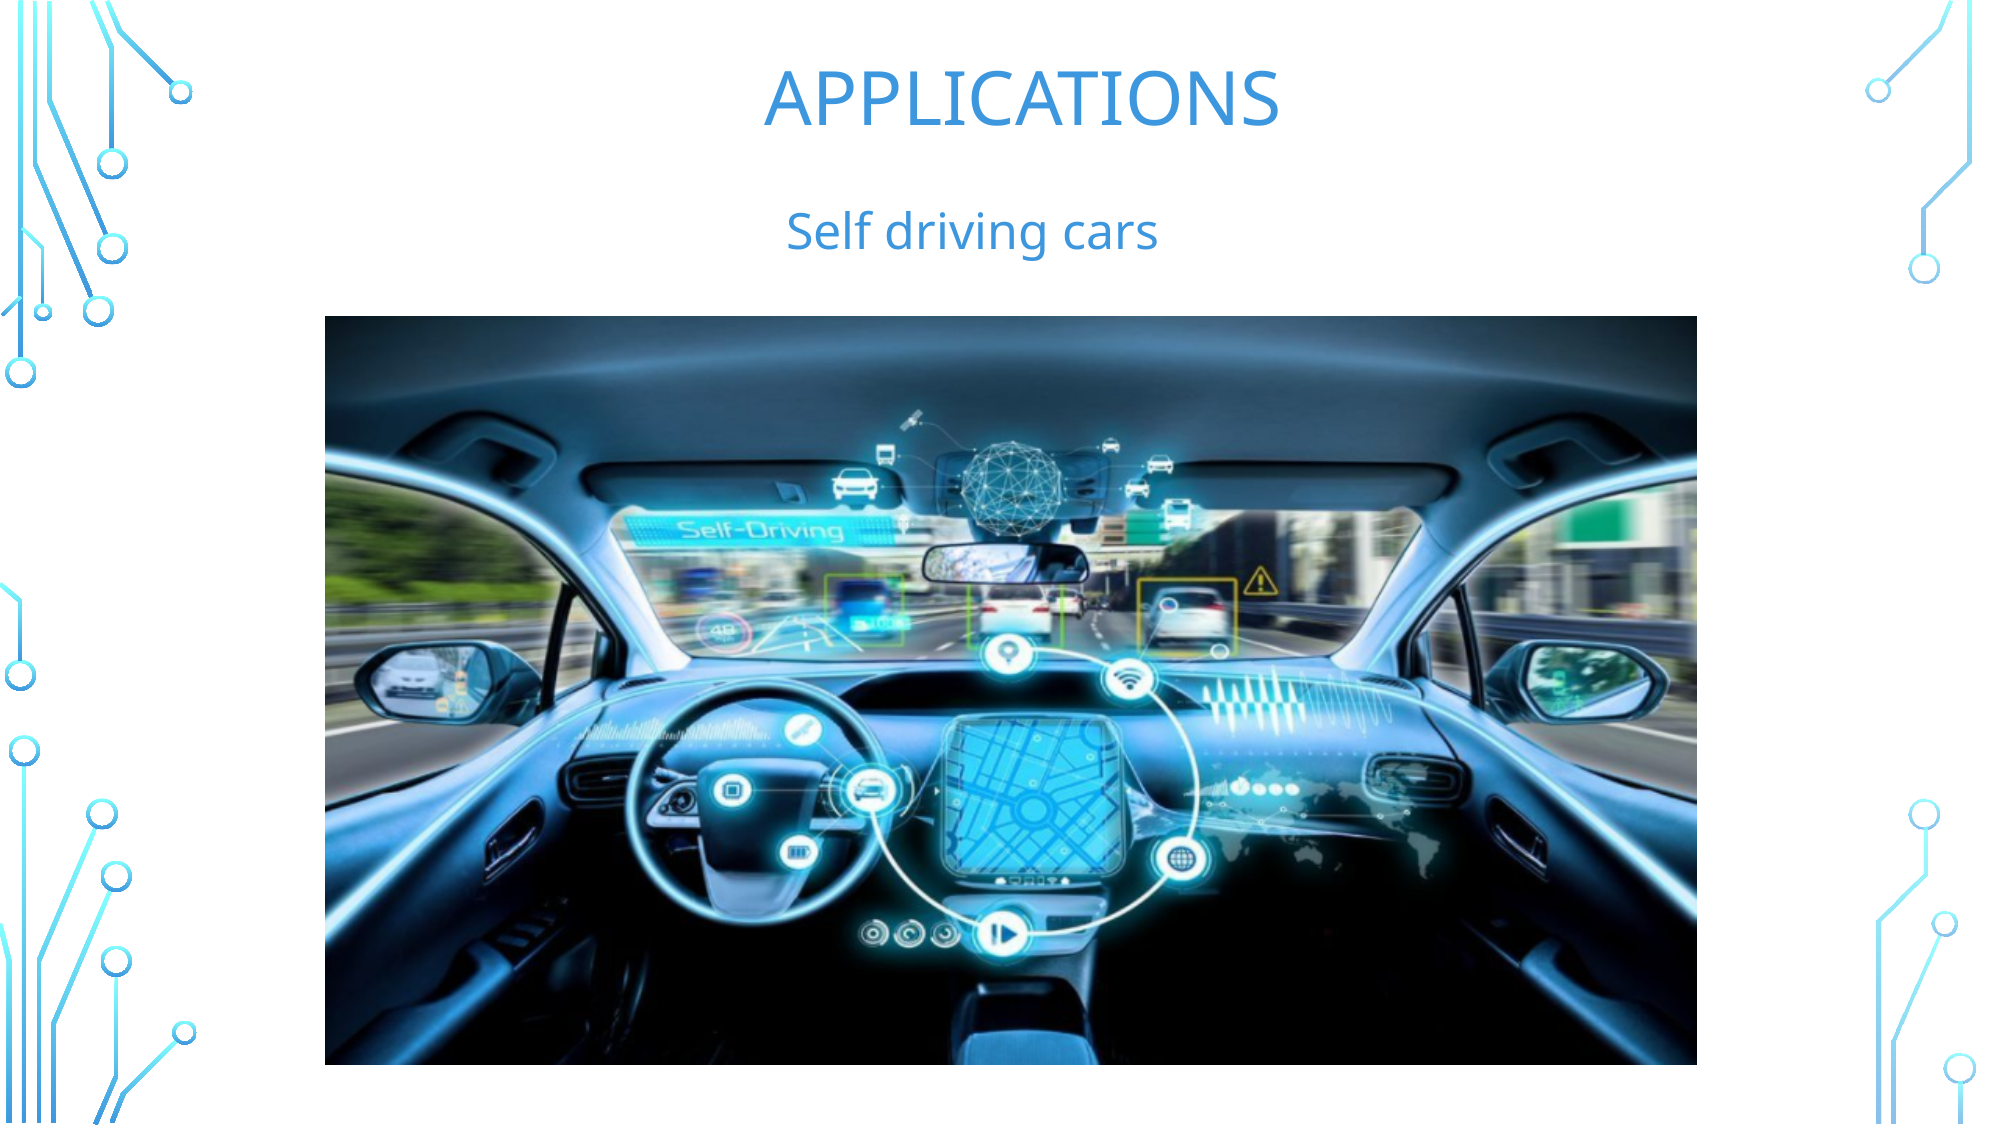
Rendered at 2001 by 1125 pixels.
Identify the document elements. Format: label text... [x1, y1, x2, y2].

title Applications [299, 0, 1808, 204]
text_box Self driving cars [771, 192, 1429, 267]
picture [325, 316, 1697, 1066]
